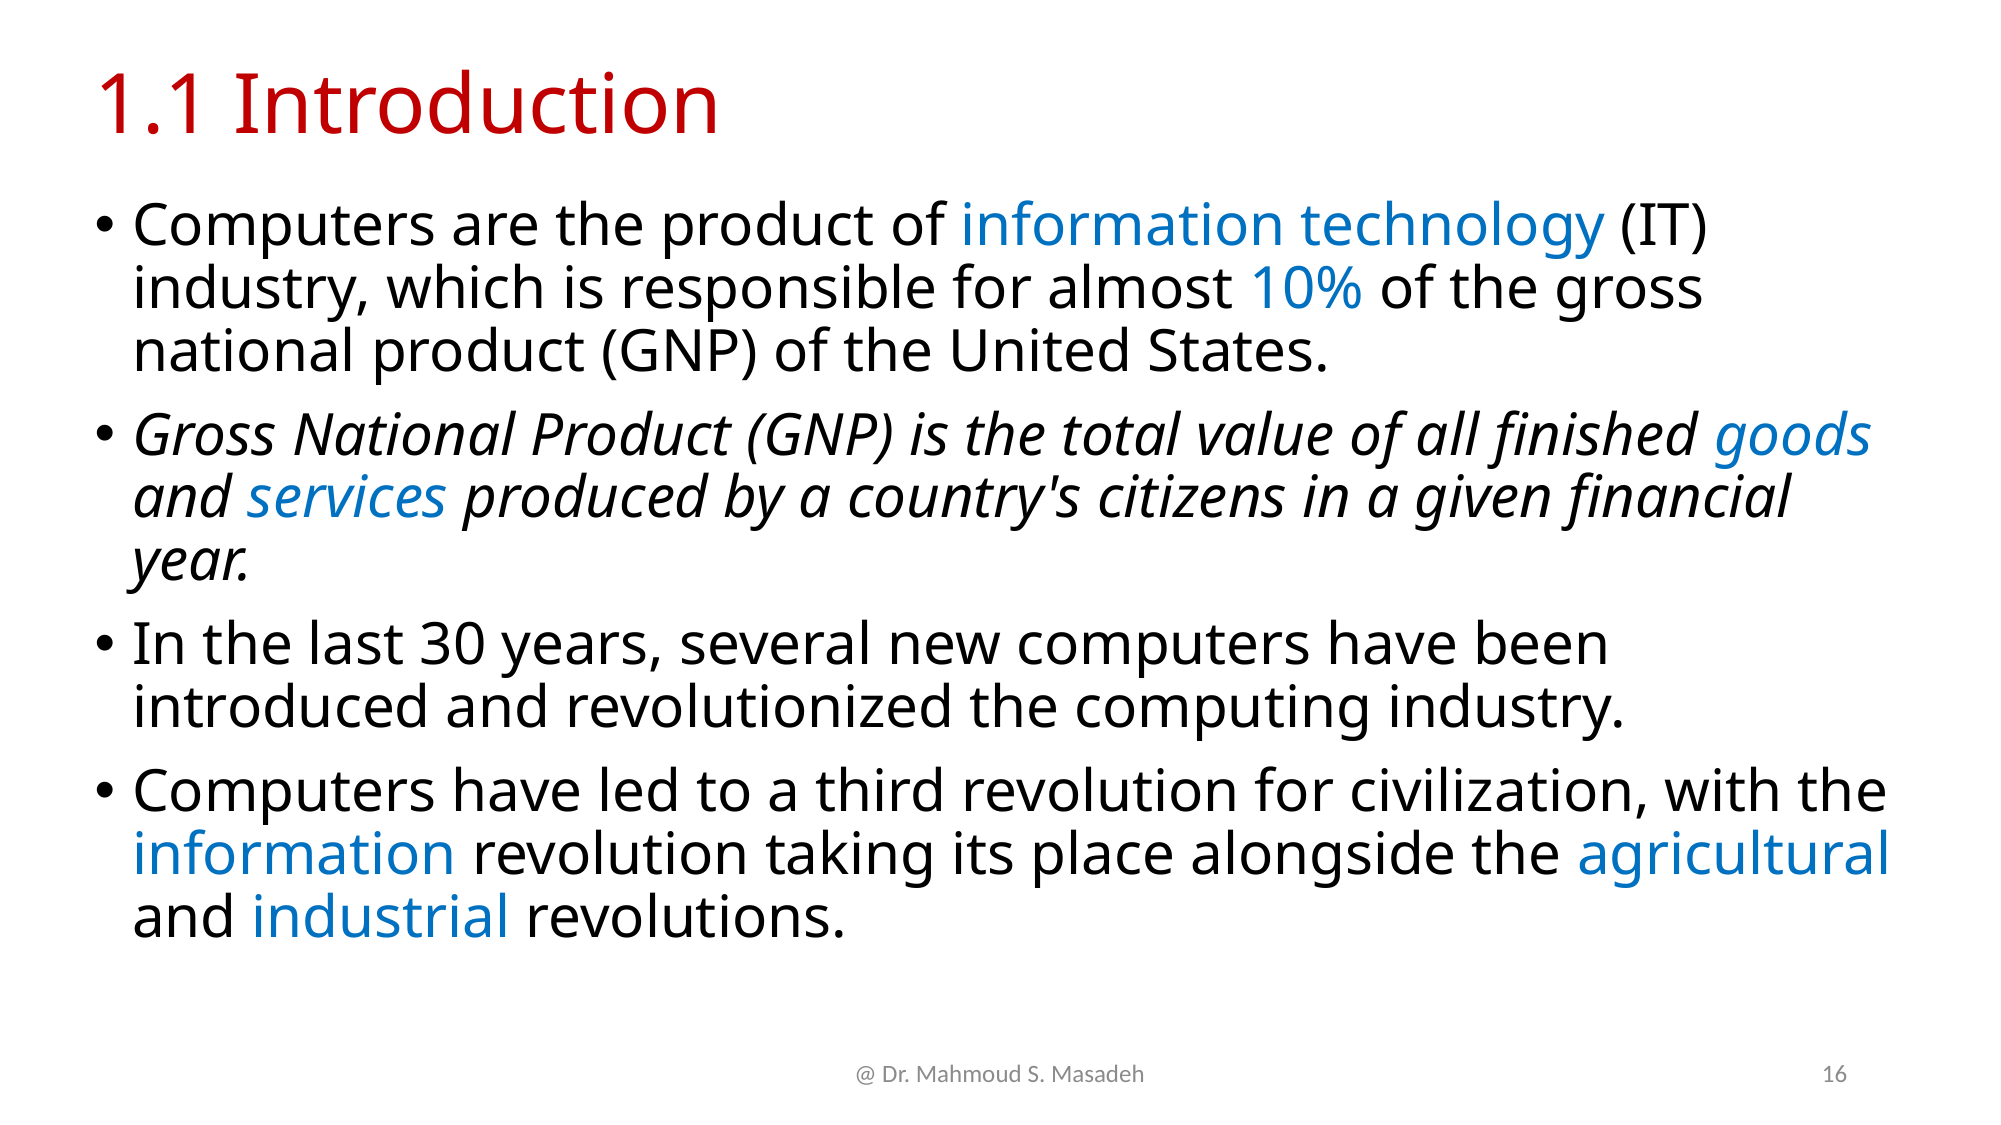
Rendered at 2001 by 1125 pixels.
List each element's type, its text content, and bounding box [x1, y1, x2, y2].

list Computers are the product of information technology (IT) industry, which is responsible for almost 10% of the gross national product (GNP) of the United States. Gross National Product (GNP) is the total value of all finished goods and services produced by a country's citizens in a given financial year. In the last 30 years, several new computers have been introduced and revolutionized the computing industry. Computers have led to a third revolution for civilization, with the information revolution taking its place alongside the agricultural and industrial revolutions. [79, 187, 1929, 1052]
title 1.1 Introduction [79, 59, 1929, 154]
slide_number 16 [1412, 1042, 1863, 1103]
footer @ Dr. Mahmoud S. Masadeh [662, 1042, 1338, 1103]
